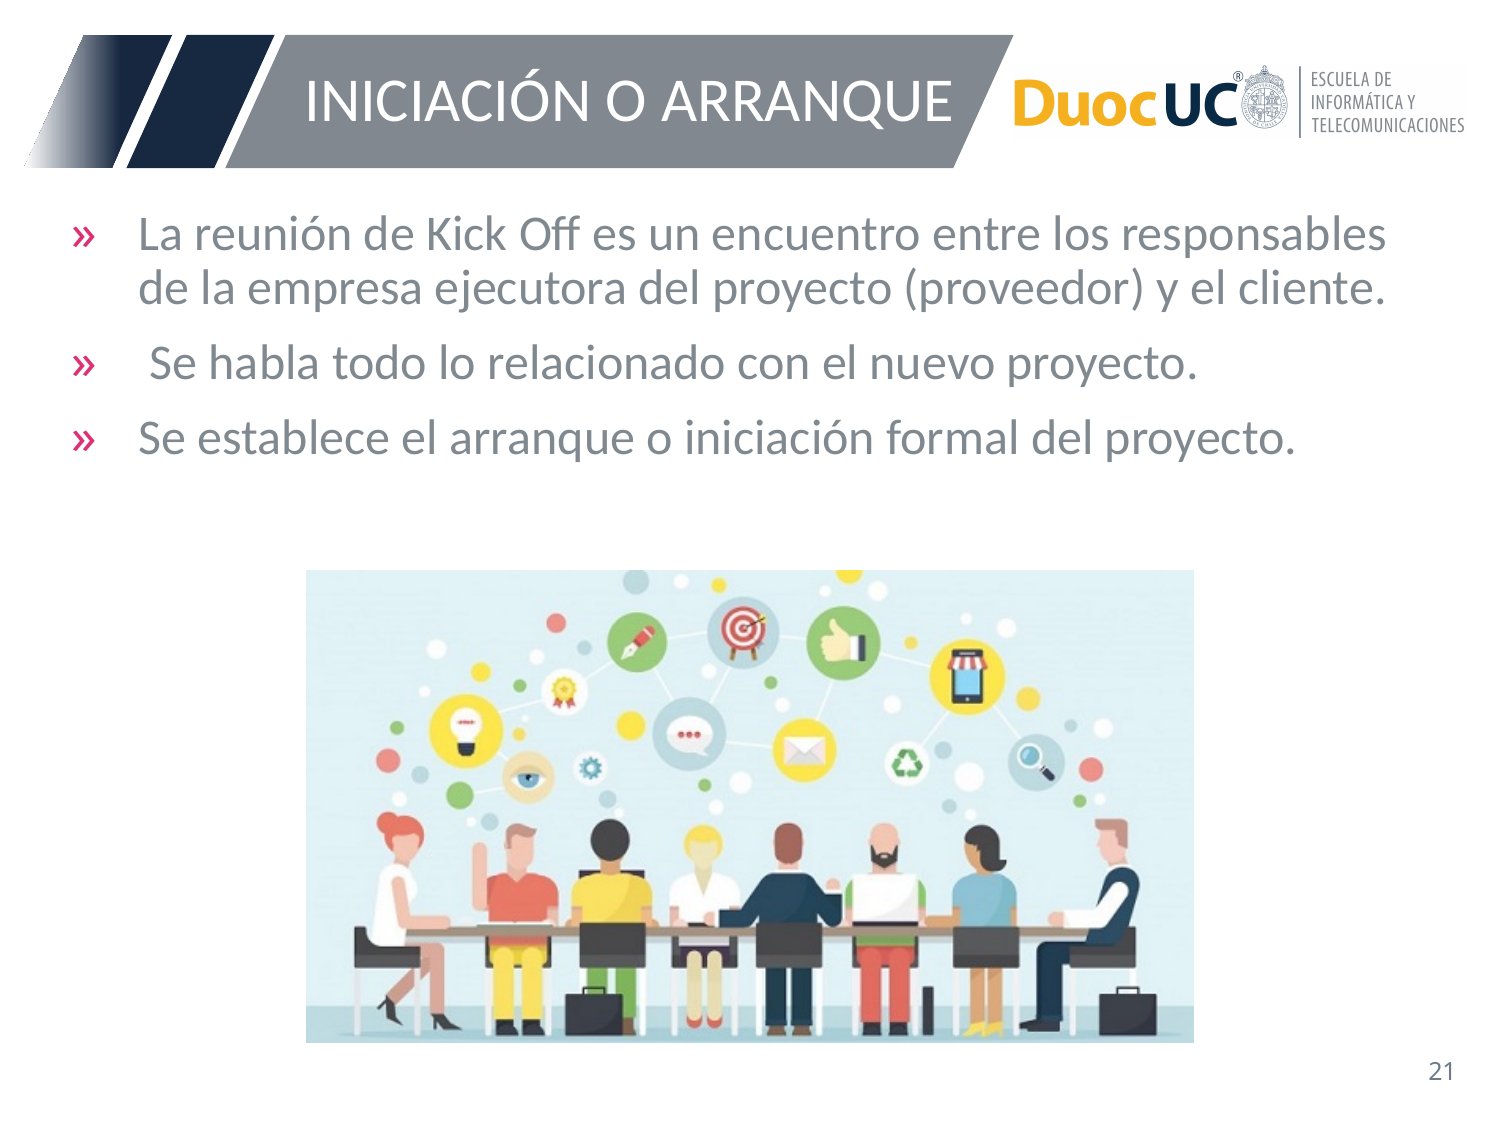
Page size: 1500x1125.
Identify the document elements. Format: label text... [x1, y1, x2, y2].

title INICIACIÓN O ARRANQUE [289, 34, 993, 169]
picture [305, 570, 1194, 1043]
list La reunión de Kick Off es un encuentro entre los responsables de la empresa ejecutora del proyecto (proveedor) y el cliente. Se habla todo lo relacionado con el nuevo proyecto. Se establece el arranque o iniciación formal del proyecto. [48, 199, 1452, 505]
picture [1013, 63, 1465, 140]
